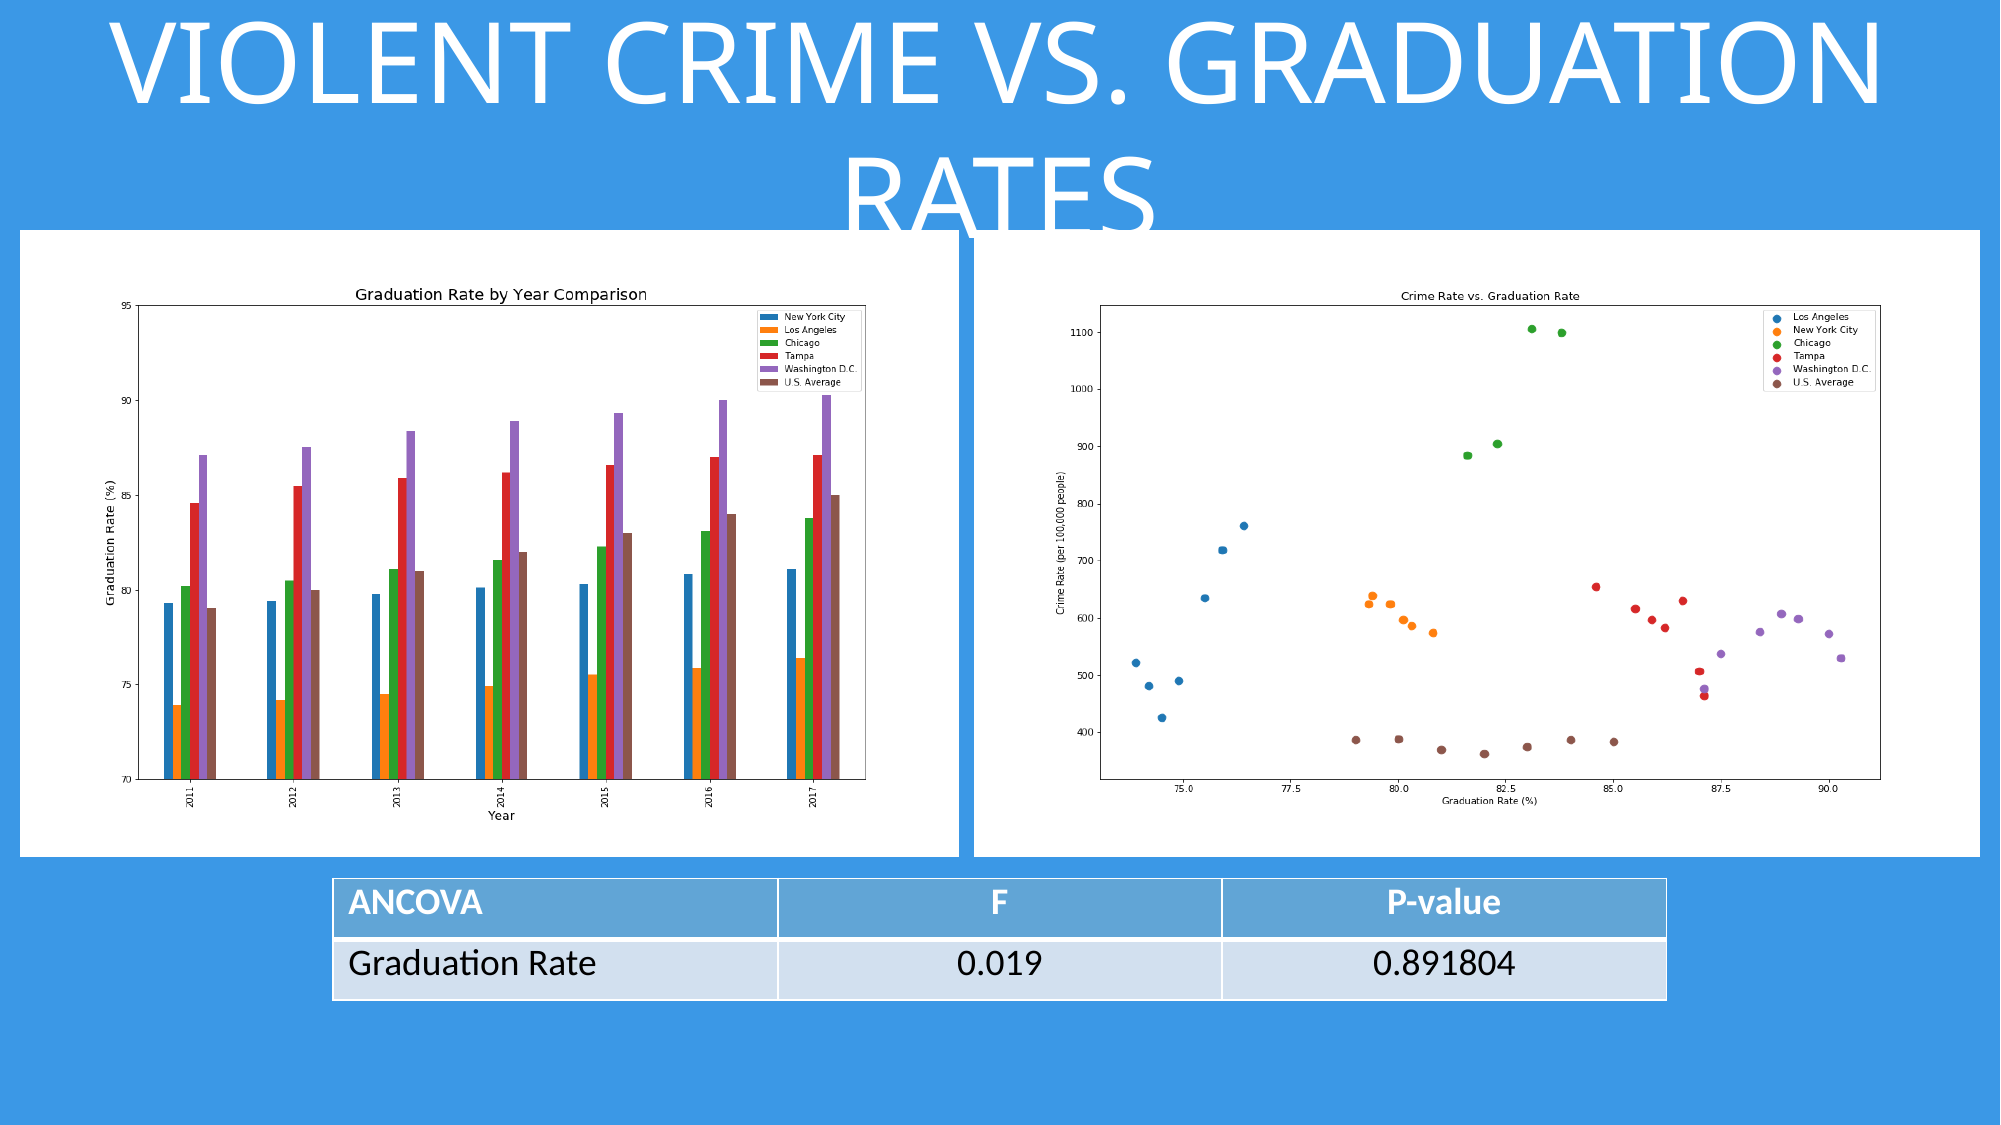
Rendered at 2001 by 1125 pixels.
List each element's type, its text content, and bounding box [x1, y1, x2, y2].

table_cell 0.019 [779, 942, 1221, 999]
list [973, 230, 1980, 857]
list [20, 230, 960, 857]
table_header ANCOVA [334, 879, 777, 937]
title Violent crime vs. graduation rates [18, 6, 1980, 246]
table_header P-value [1223, 879, 1666, 937]
table_cell 0.891804 [1223, 942, 1666, 999]
table_header F [779, 879, 1221, 937]
table_cell Graduation Rate [334, 942, 777, 999]
